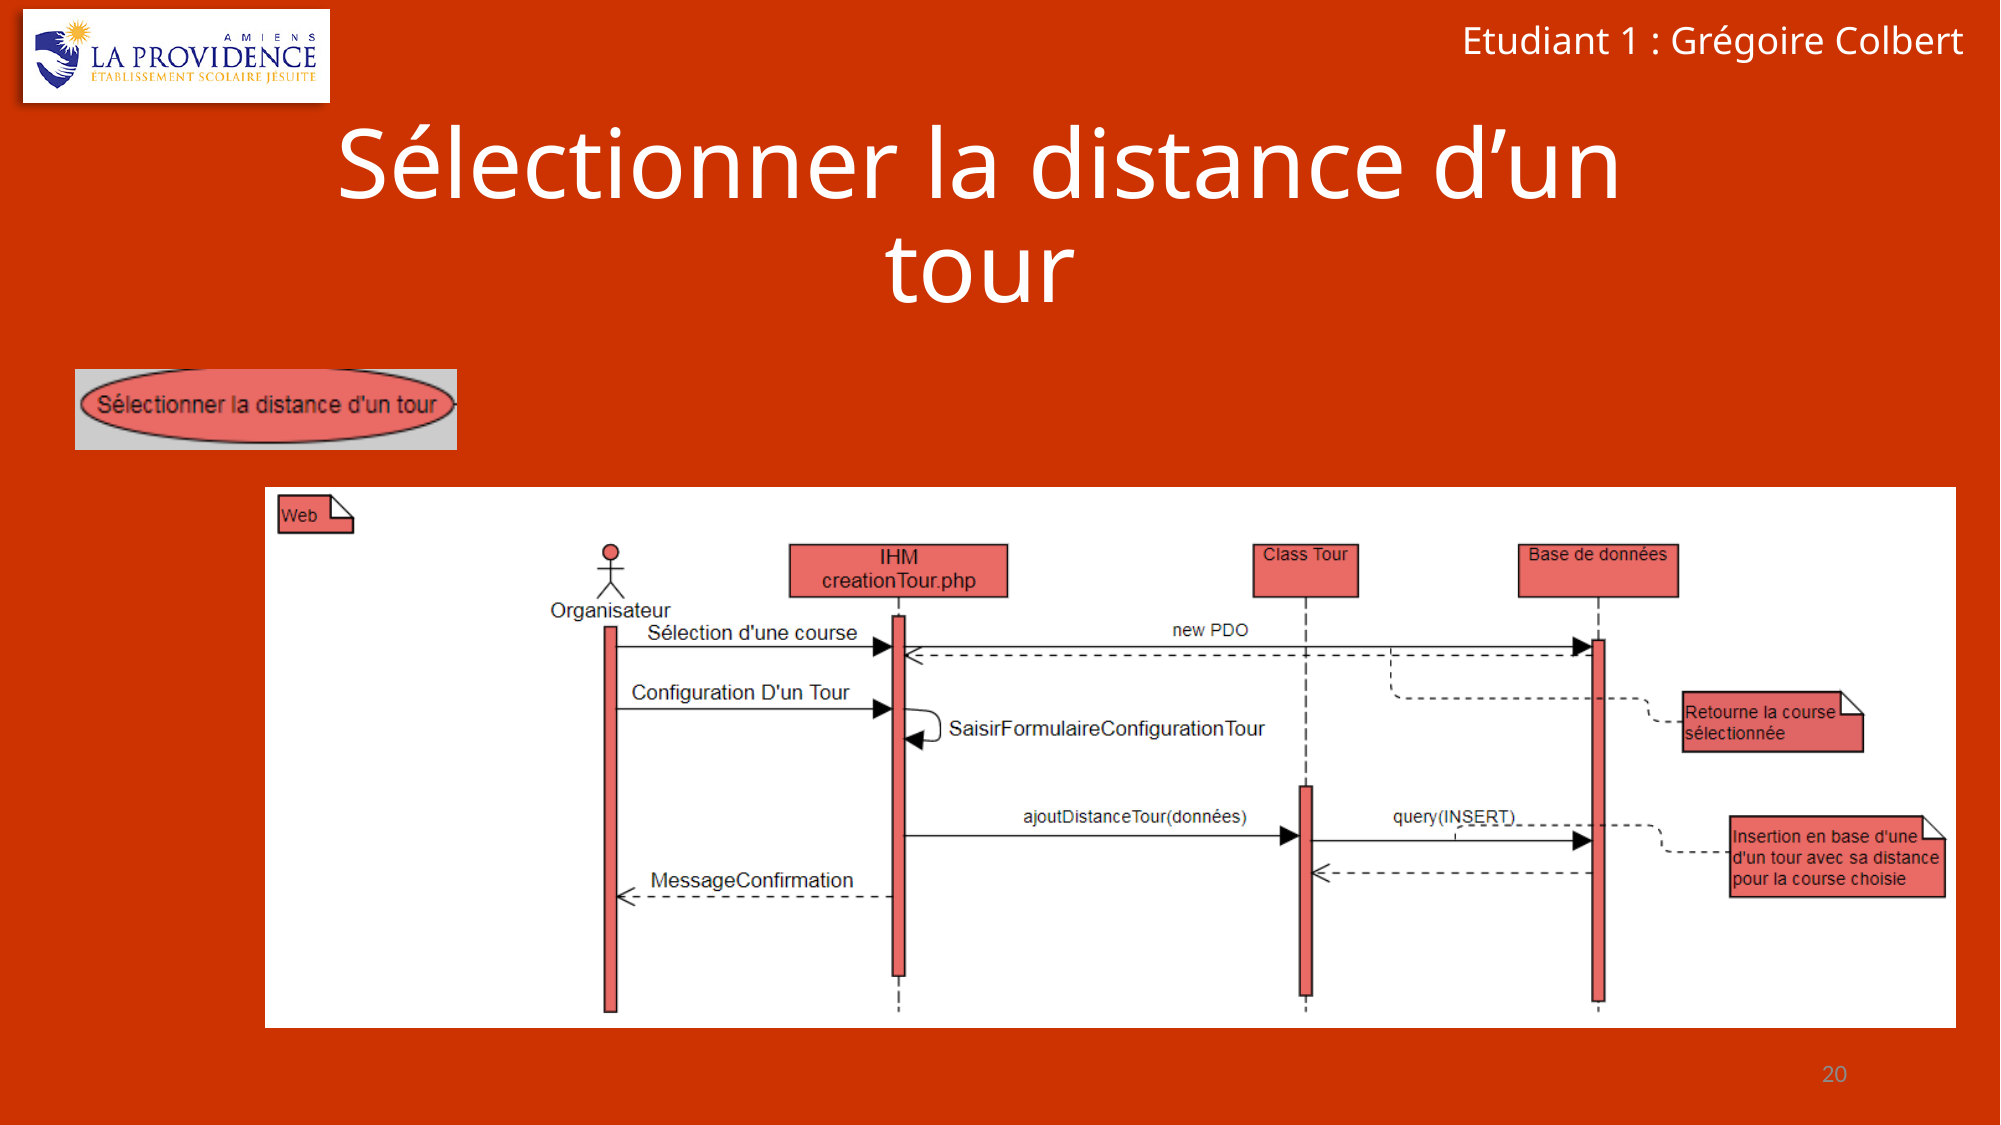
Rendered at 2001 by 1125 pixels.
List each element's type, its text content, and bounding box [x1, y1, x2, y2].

picture [265, 487, 1956, 1028]
slide_number 20 [1412, 1042, 1863, 1103]
picture [23, 9, 330, 103]
title Sélectionner la distance d’un tour [230, 108, 1731, 332]
text_box Etudiant 1 : Grégoire Colbert [1369, 9, 2000, 70]
picture [74, 369, 457, 450]
text_box [980, 189, 1464, 250]
